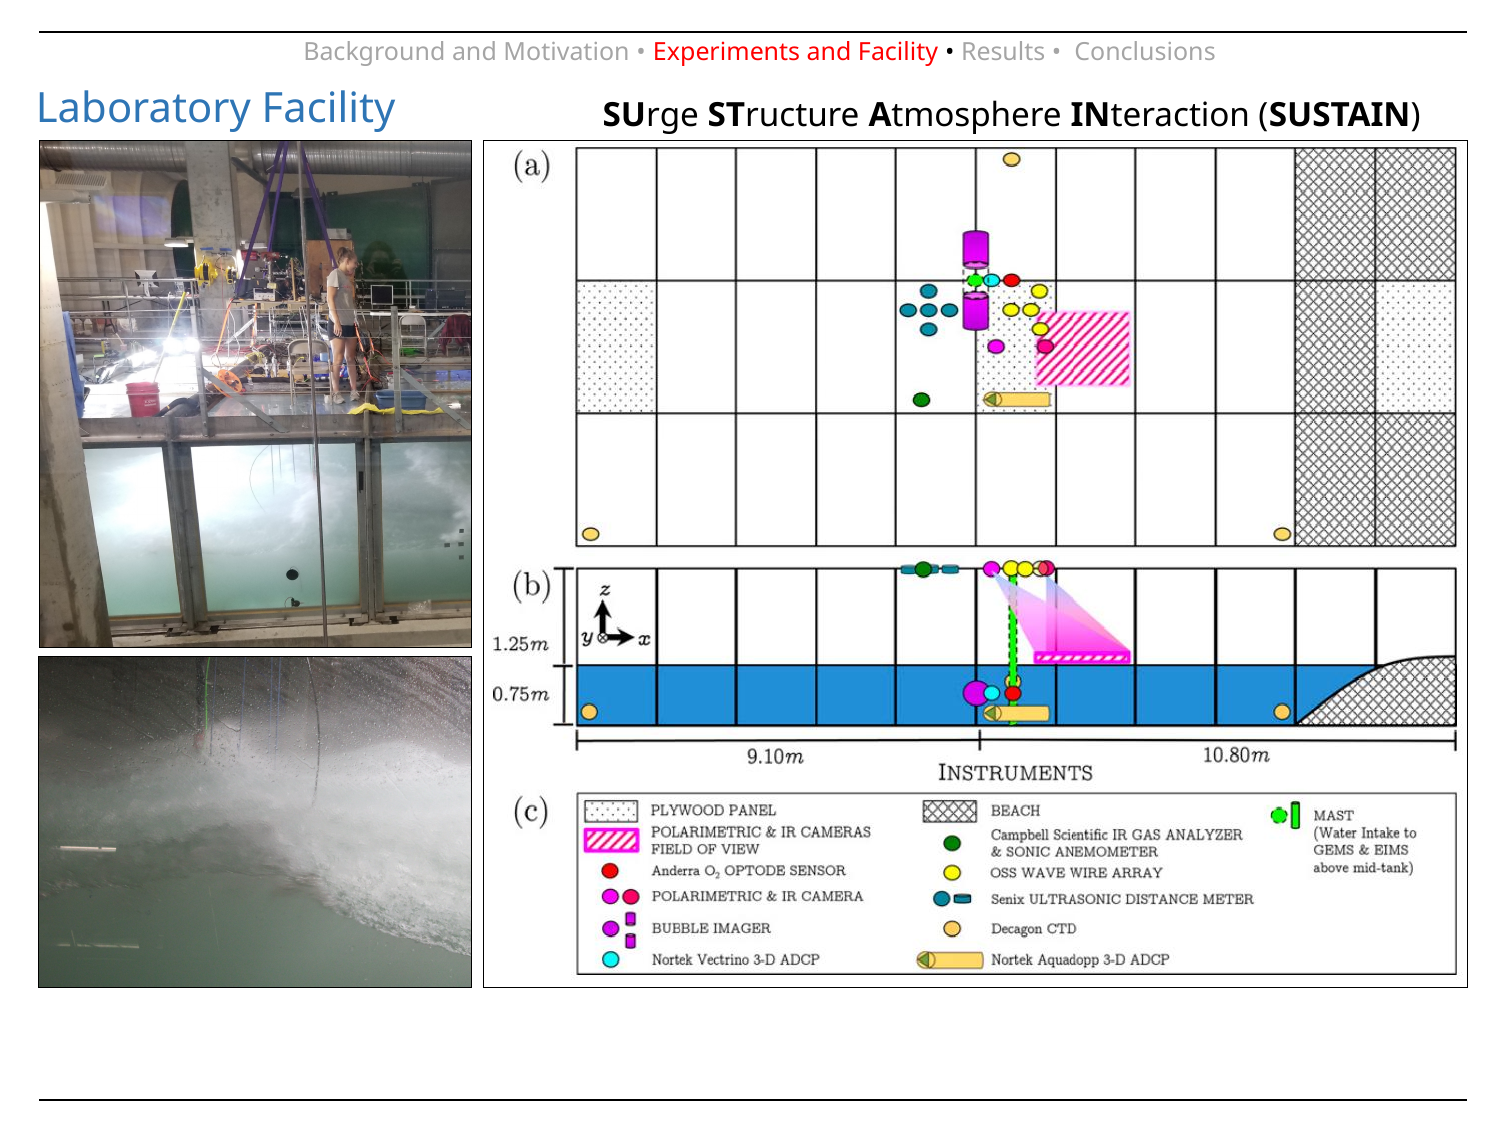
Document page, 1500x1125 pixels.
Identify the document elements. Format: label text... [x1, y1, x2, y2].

text_box SUrge STructure Atmosphere INteraction (SUSTAIN) [575, 100, 1457, 134]
picture [38, 656, 472, 988]
picture [39, 140, 472, 648]
picture [483, 140, 1468, 988]
title Laboratory Facility [20, 86, 1449, 133]
text_box Background and Motivation • Experiments and Facility • Results • Conclusions [22, 30, 1497, 75]
